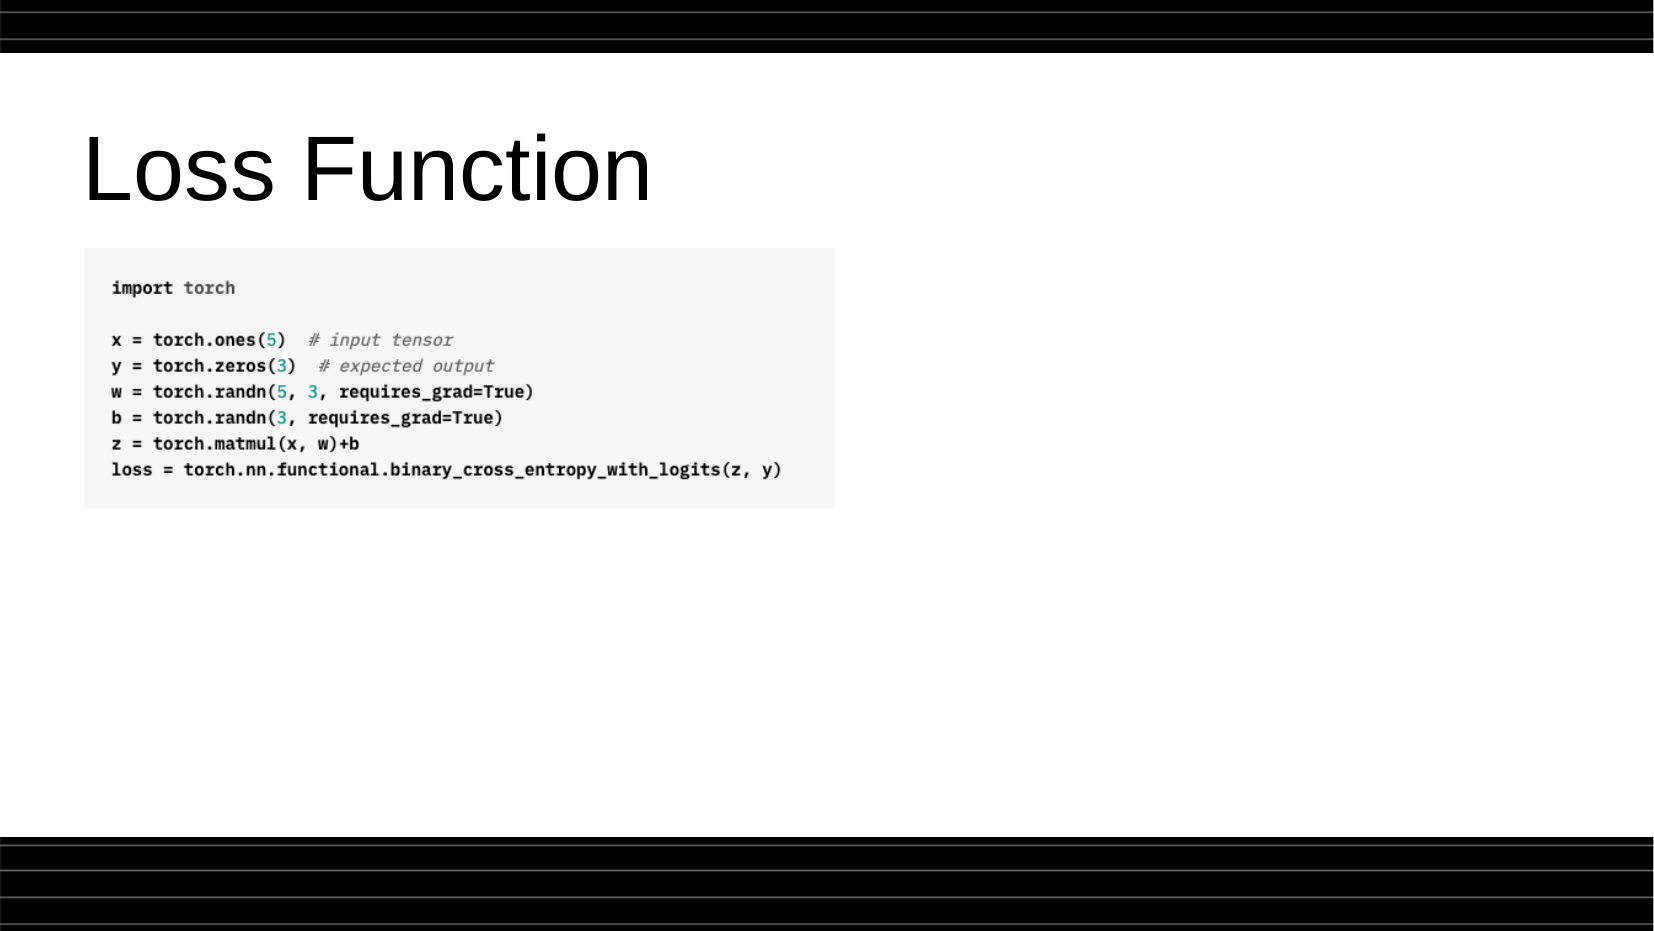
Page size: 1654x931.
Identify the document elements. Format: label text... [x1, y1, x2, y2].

picture [0, 0, 1654, 53]
picture [82, 247, 836, 509]
picture [0, 837, 1654, 931]
title Loss Function [82, 92, 1571, 248]
